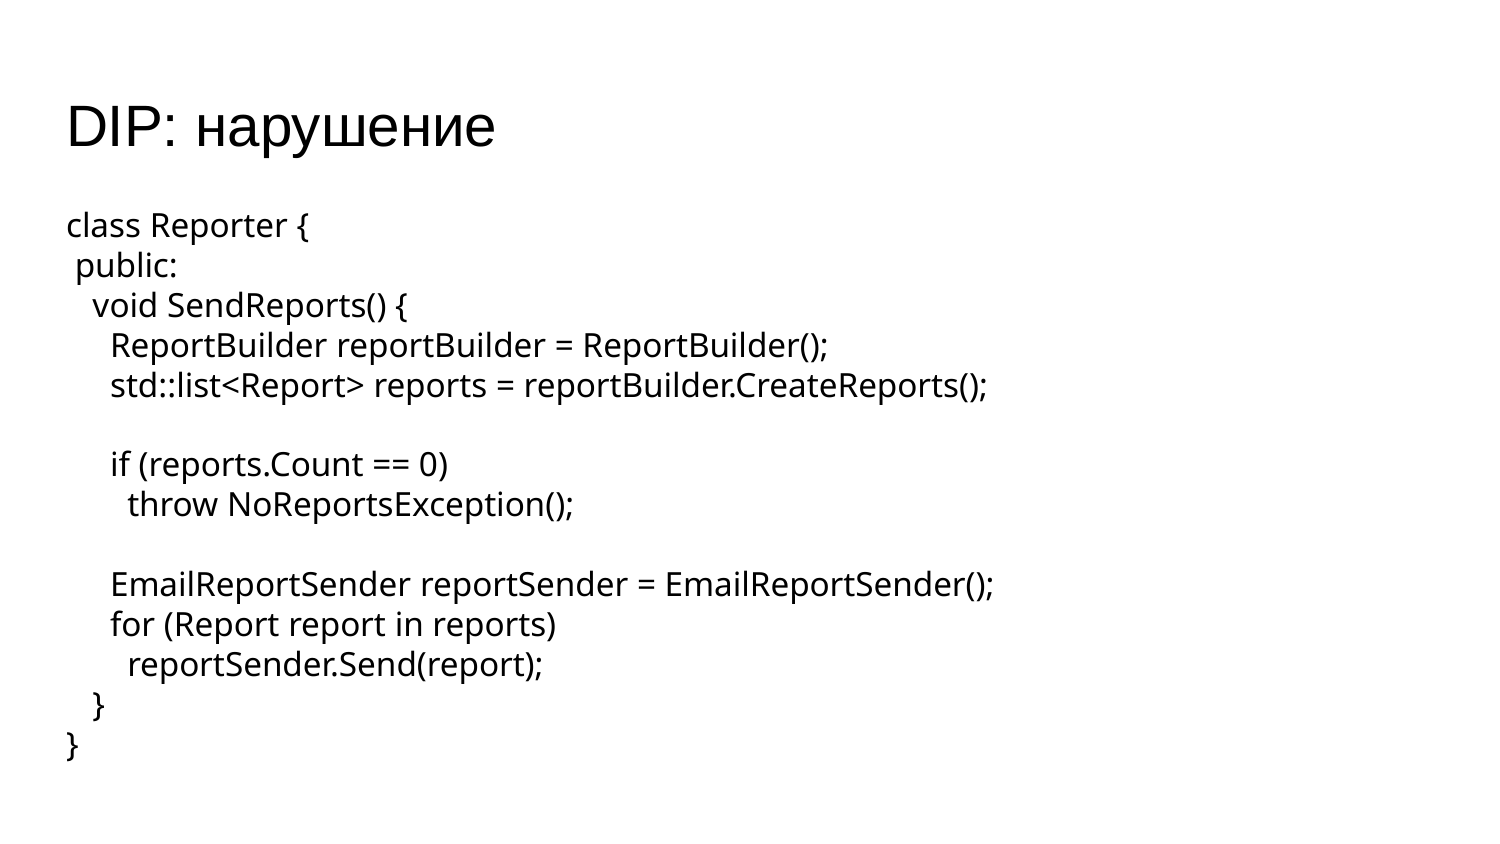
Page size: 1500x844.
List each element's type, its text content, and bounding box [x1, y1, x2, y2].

title DIP: нарушение [51, 72, 1449, 167]
list class Reporter { public: void SendReports() { ReportBuilder reportBuilder = ReportBuilder(); std::list<Report> reports = reportBuilder.CreateReports(); if (reports.Count == 0) throw NoReportsException(); EmailReportSender reportSender = EmailReportSender(); for (Report report in reports) reportSender.Send(report); } } [51, 189, 1449, 750]
